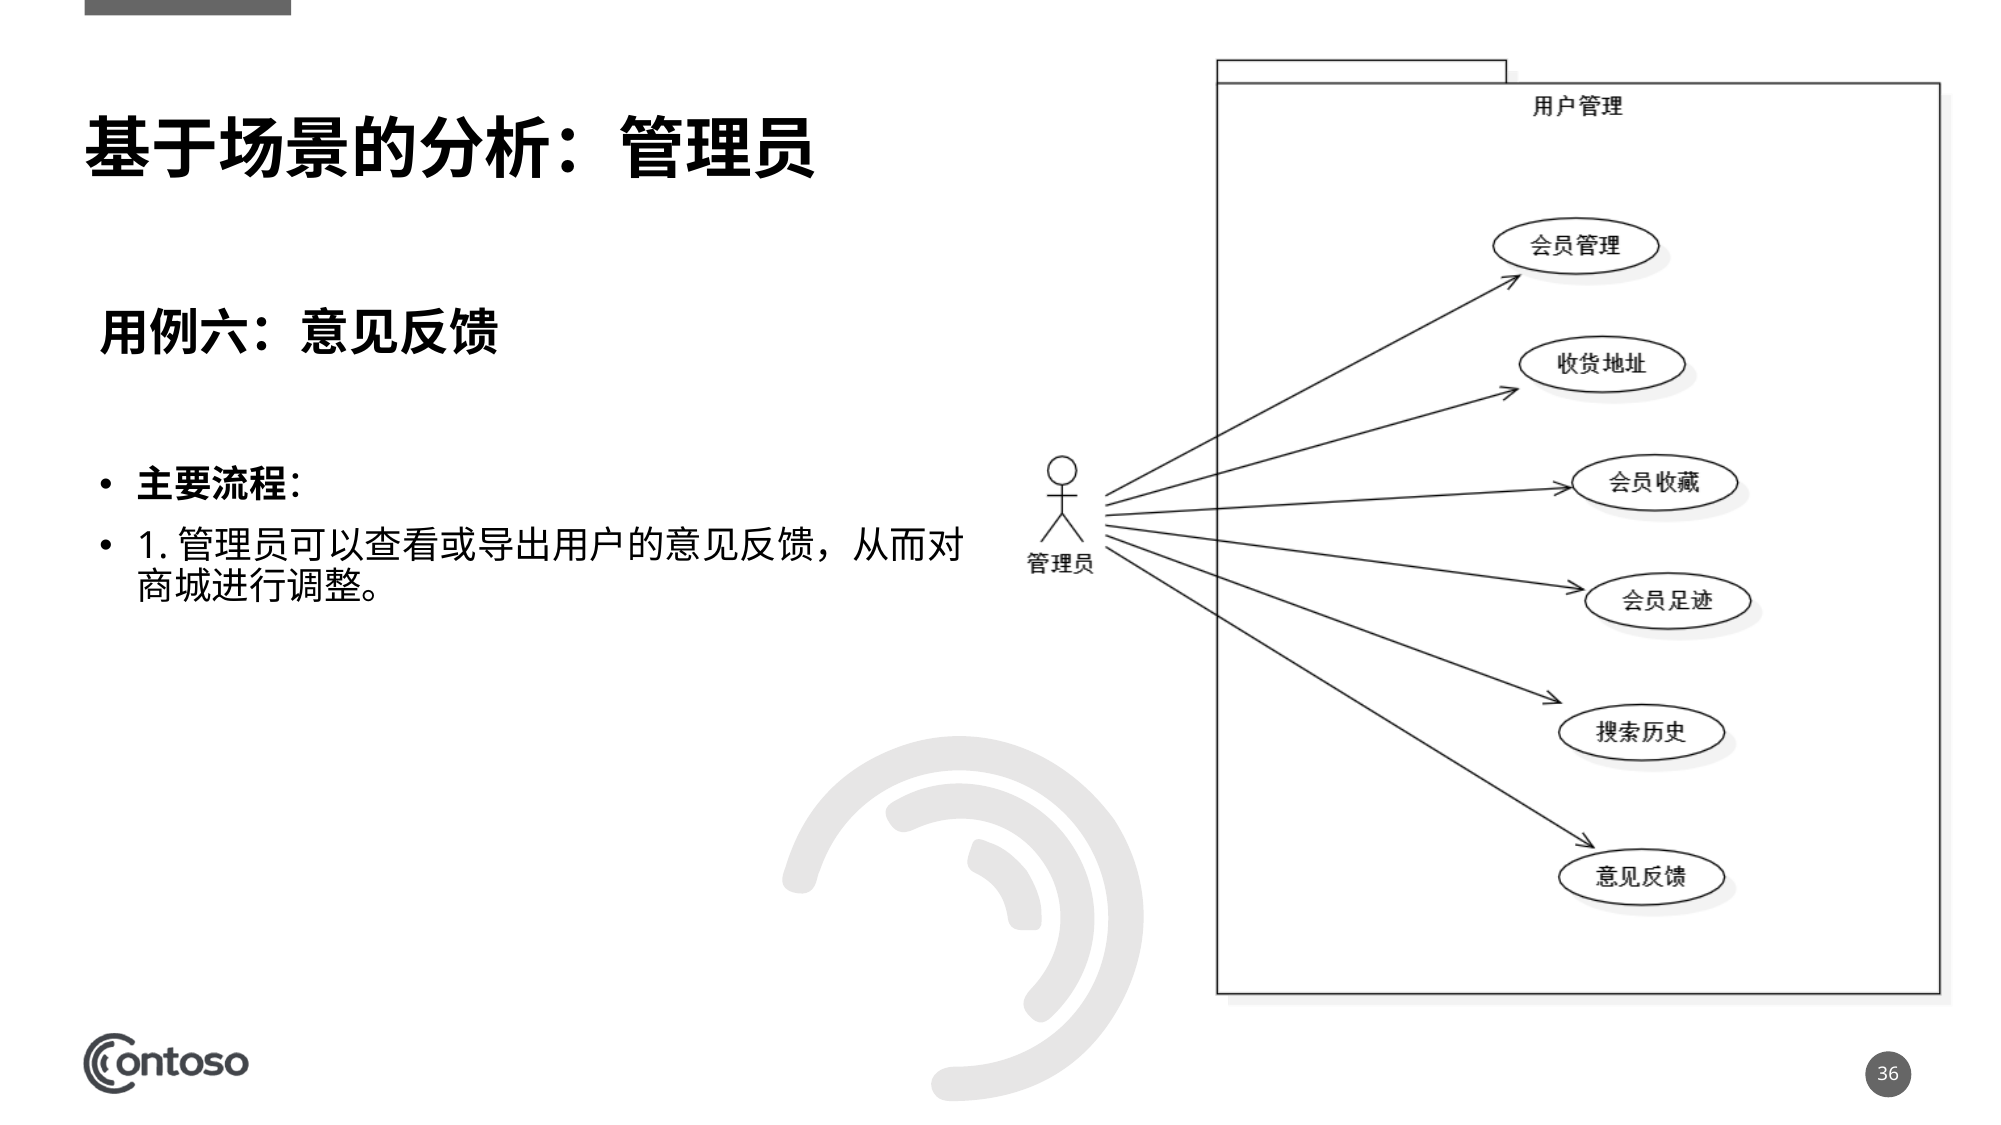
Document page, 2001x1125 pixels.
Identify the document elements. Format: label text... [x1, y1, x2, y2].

picture [1004, 44, 2000, 1060]
text_box 用例六：意见反馈 主要流程： 1.管理员可以查看或导出用户的意见反馈，从而对商城进行调整。 [84, 299, 1000, 843]
slide_number 36 [1864, 1060, 1913, 1090]
title 基于场景的分析：管理员 [84, 81, 895, 299]
